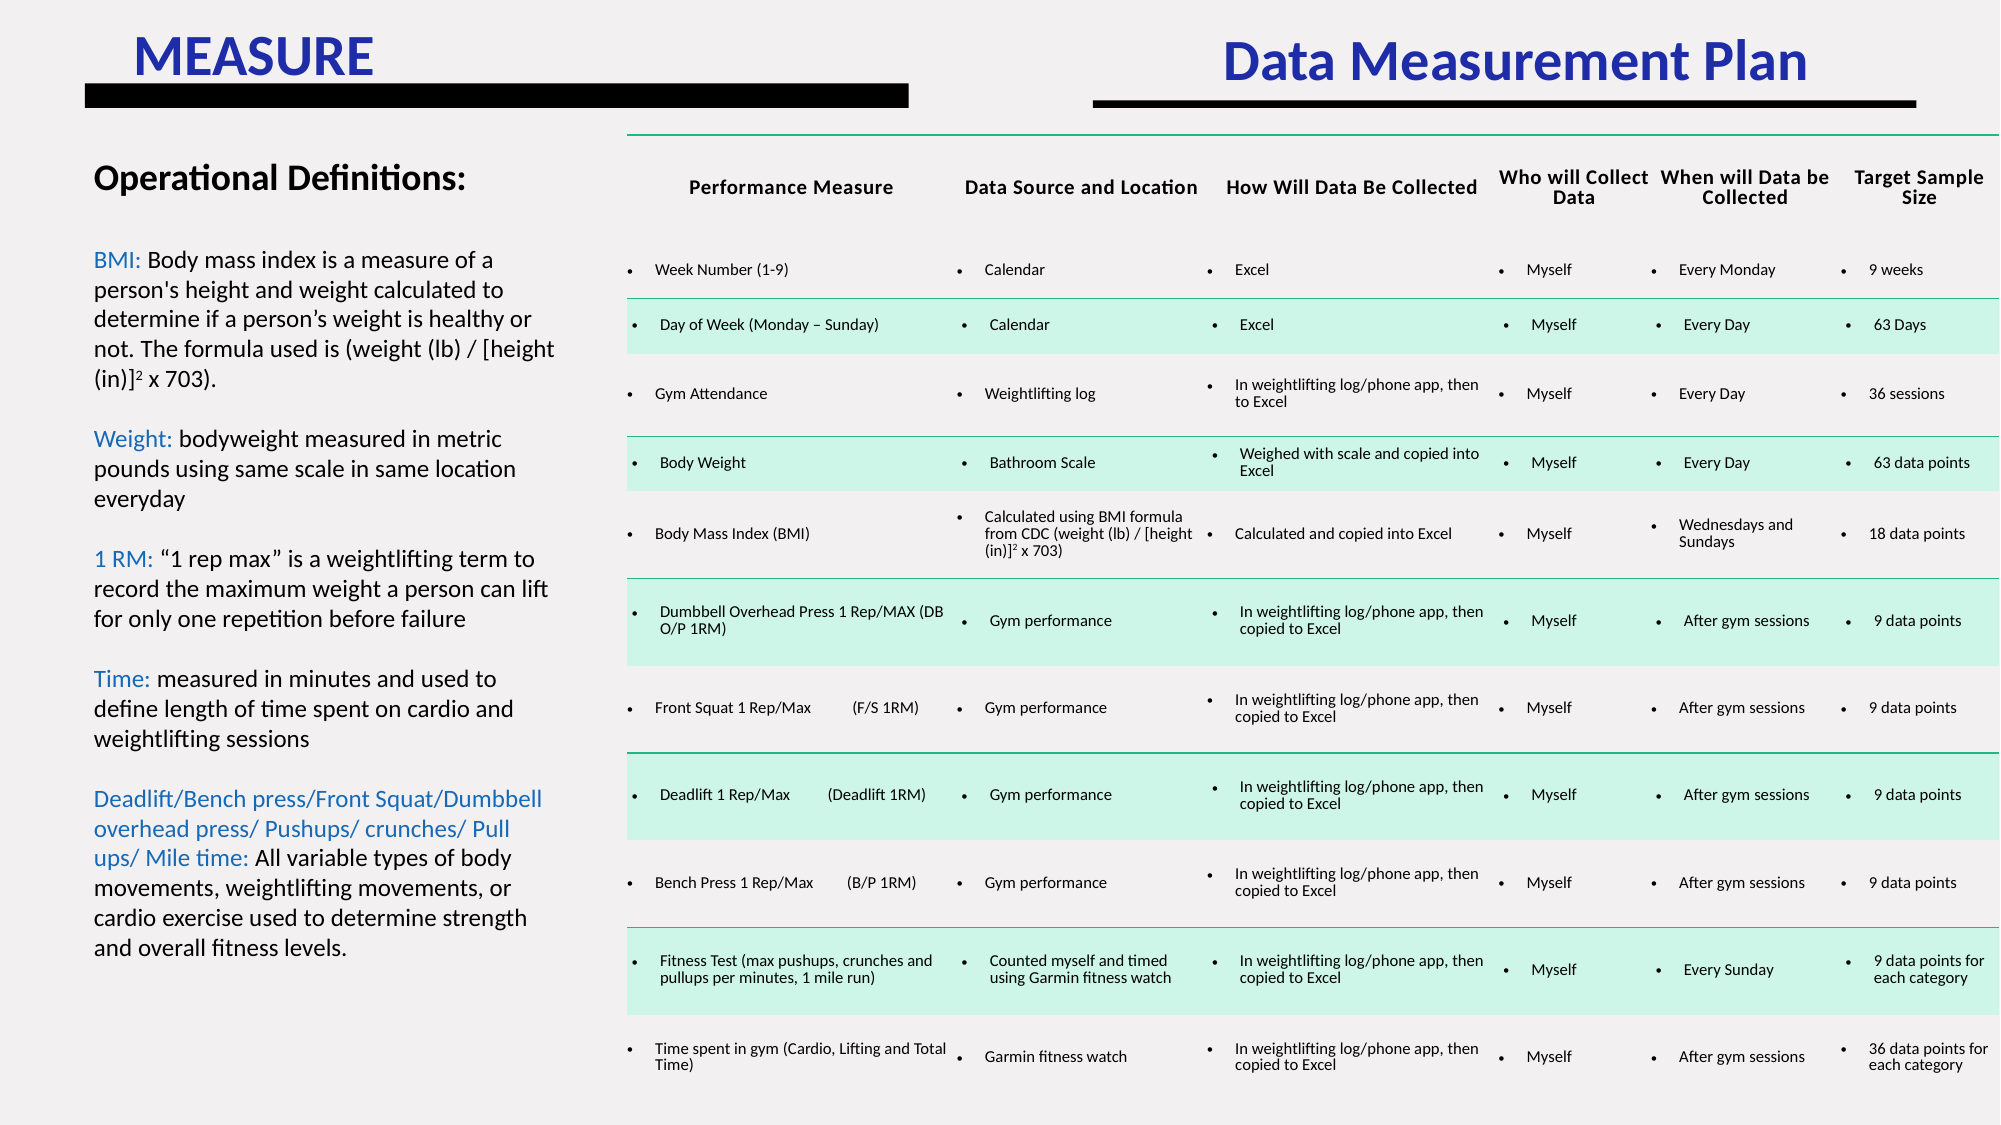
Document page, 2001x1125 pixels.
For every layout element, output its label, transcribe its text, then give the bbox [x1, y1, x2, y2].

table_cell Every Sunday [1651, 928, 1841, 1015]
table_cell Body Mass Index (BMI) [627, 491, 957, 578]
table_cell Calendar [957, 299, 1207, 354]
table_cell In weightlifting log/phone app, then copied to Excel [1207, 579, 1499, 666]
table_cell In weightlifting log/phone app, then copied to Excel [1207, 928, 1499, 1015]
table_header How Will Data Be Collected [1207, 136, 1499, 244]
table_header Target Sample Size [1841, 136, 1999, 244]
table_cell In weightlifting log/phone app, then copied to Excel [1207, 1015, 1499, 1102]
table_cell In weightlifting log/phone app, then copied to Excel [1207, 840, 1499, 927]
table_cell After gym sessions [1651, 754, 1841, 840]
table_cell Counted myself and timed using Garmin fitness watch [957, 928, 1207, 1015]
table_cell 36 data points for each category [1841, 1015, 1999, 1102]
table_cell Myself [1499, 579, 1651, 666]
table_cell Myself [1499, 1015, 1651, 1102]
table_cell Myself [1499, 491, 1651, 578]
table_cell Excel [1207, 244, 1499, 298]
table_cell Week Number (1-9) [627, 244, 957, 298]
table_cell After gym sessions [1651, 666, 1841, 752]
table_cell Body Weight [627, 437, 957, 491]
table_header Data Source and Location [957, 136, 1207, 244]
table_cell 18 data points [1841, 491, 1999, 578]
table_cell Bench Press 1 Rep/Max (B/P 1RM) [627, 840, 957, 927]
table_cell Myself [1499, 299, 1651, 354]
table_cell Gym Attendance [627, 354, 957, 436]
table_cell 9 data points [1841, 666, 1999, 752]
text_box [84, 82, 910, 109]
title Data Measurement Plan [1208, 22, 1944, 102]
table_cell Gym performance [957, 579, 1207, 666]
text_box MEASURE [118, 9, 558, 95]
table_cell 63 data points [1841, 437, 1999, 491]
table_cell Myself [1499, 244, 1651, 298]
text_box [1092, 99, 1917, 109]
table_cell Myself [1499, 666, 1651, 752]
table_cell Every Day [1651, 437, 1841, 491]
table_cell Garmin fitness watch [957, 1015, 1207, 1102]
table_cell Wednesdays and Sundays [1651, 491, 1841, 578]
text_box [0, 0, 2000, 1125]
table_cell Myself [1499, 754, 1651, 840]
table_cell Bathroom Scale [957, 437, 1207, 491]
table_cell Front Squat 1 Rep/Max (F/S 1RM) [627, 666, 957, 752]
table_cell After gym sessions [1651, 840, 1841, 927]
table_header When will Data be Collected [1651, 136, 1841, 244]
table_cell 63 Days [1841, 299, 1999, 354]
table_cell Time spent in gym (Cardio, Lifting and Total Time) [627, 1015, 957, 1102]
table_cell Fitness Test (max pushups, crunches and pullups per minutes, 1 mile run) [627, 928, 957, 1015]
table_cell Excel [1207, 299, 1499, 354]
table_cell 9 data points [1841, 579, 1999, 666]
table_cell Myself [1499, 840, 1651, 927]
table_cell Myself [1499, 354, 1651, 436]
table_cell Deadlift 1 Rep/Max (Deadlift 1RM) [627, 754, 957, 840]
table_cell Every Monday [1651, 244, 1841, 298]
table_cell Calculated and copied into Excel [1207, 491, 1499, 578]
text_box Operational Definitions: BMI: Body mass index is a measure of a person's height and weight calculated to determine if a person’s weight is healthy or not. The formula used is (weight (lb) / [height (in)]2 x 703). Weight: bodyweight measured in metric pounds using same scale in same location everyday 1 RM: “1 rep max” is a weightlifting term to record the maximum weight a person can lift for only one repetition before failure Time: measured in minutes and used to define length of time spent on cardio and weightlifting sessions Deadlift/Bench press/Front Squat/Dumbbell overhead press/ Pushups/ crunches/ Pull ups/ Mile time: All variable types of body movements, weightlifting movements, or cardio exercise used to determine strength and overall fitness levels. [79, 145, 572, 1060]
table_cell Calculated using BMI formula from CDC (weight (lb) / [height (in)]2 x 703) [957, 491, 1207, 578]
table_cell Weightlifting log [957, 354, 1207, 436]
table_cell 36 sessions [1841, 354, 1999, 436]
table_cell Gym performance [957, 754, 1207, 840]
table_cell In weightlifting log/phone app, then to Excel [1207, 354, 1499, 436]
table_cell After gym sessions [1651, 1015, 1841, 1102]
table_cell After gym sessions [1651, 579, 1841, 666]
table_cell Gym performance [957, 666, 1207, 752]
table_cell 9 data points [1841, 840, 1999, 927]
table_cell Myself [1499, 437, 1651, 491]
table_cell Calendar [957, 244, 1207, 298]
table_cell Every Day [1651, 354, 1841, 436]
table_header Performance Measure [627, 136, 957, 244]
table_cell Dumbbell Overhead Press 1 Rep/MAX (DB O/P 1RM) [627, 579, 957, 666]
table_header Who will Collect Data [1499, 136, 1651, 244]
table_cell Day of Week (Monday – Sunday) [627, 299, 957, 354]
table_cell In weightlifting log/phone app, then copied to Excel [1207, 754, 1499, 840]
table_cell Every Day [1651, 299, 1841, 354]
table_cell Gym performance [957, 840, 1207, 927]
table_cell 9 data points [1841, 754, 1999, 840]
table_cell 9 data points for each category [1841, 928, 1999, 1015]
table_cell 9 weeks [1841, 244, 1999, 298]
table_cell Myself [1499, 928, 1651, 1015]
table_cell Weighed with scale and copied into Excel [1207, 437, 1499, 491]
table_cell In weightlifting log/phone app, then copied to Excel [1207, 666, 1499, 752]
